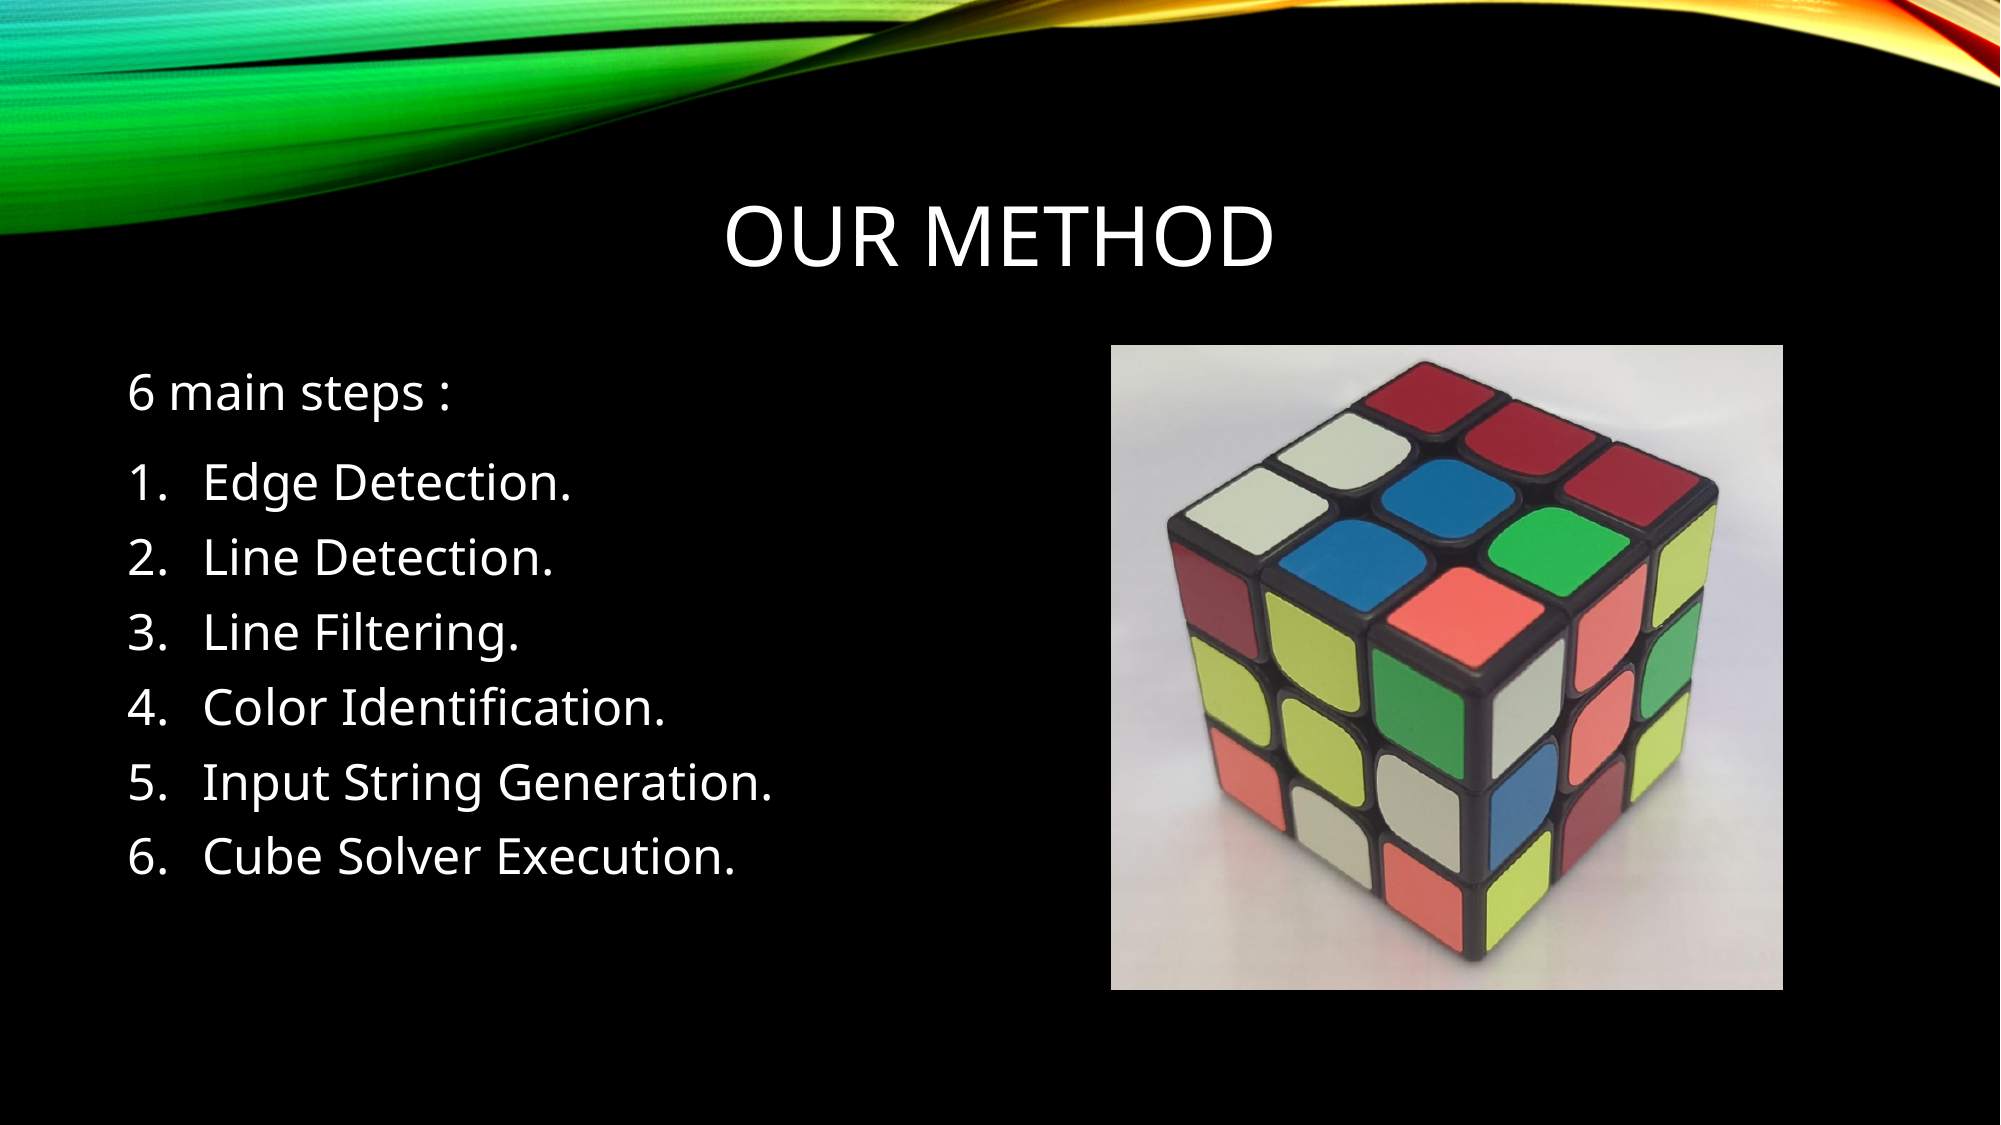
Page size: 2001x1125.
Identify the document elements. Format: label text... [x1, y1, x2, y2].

list 6 main steps : [112, 360, 600, 450]
title OUR METHOD [293, 133, 1707, 346]
picture [0, 0, 2000, 237]
picture [1111, 345, 1784, 990]
text_box Edge Detection. Line Detection. Line Filtering. Color Identification. Input String Generation. Cube Solver Execution. [112, 450, 943, 919]
